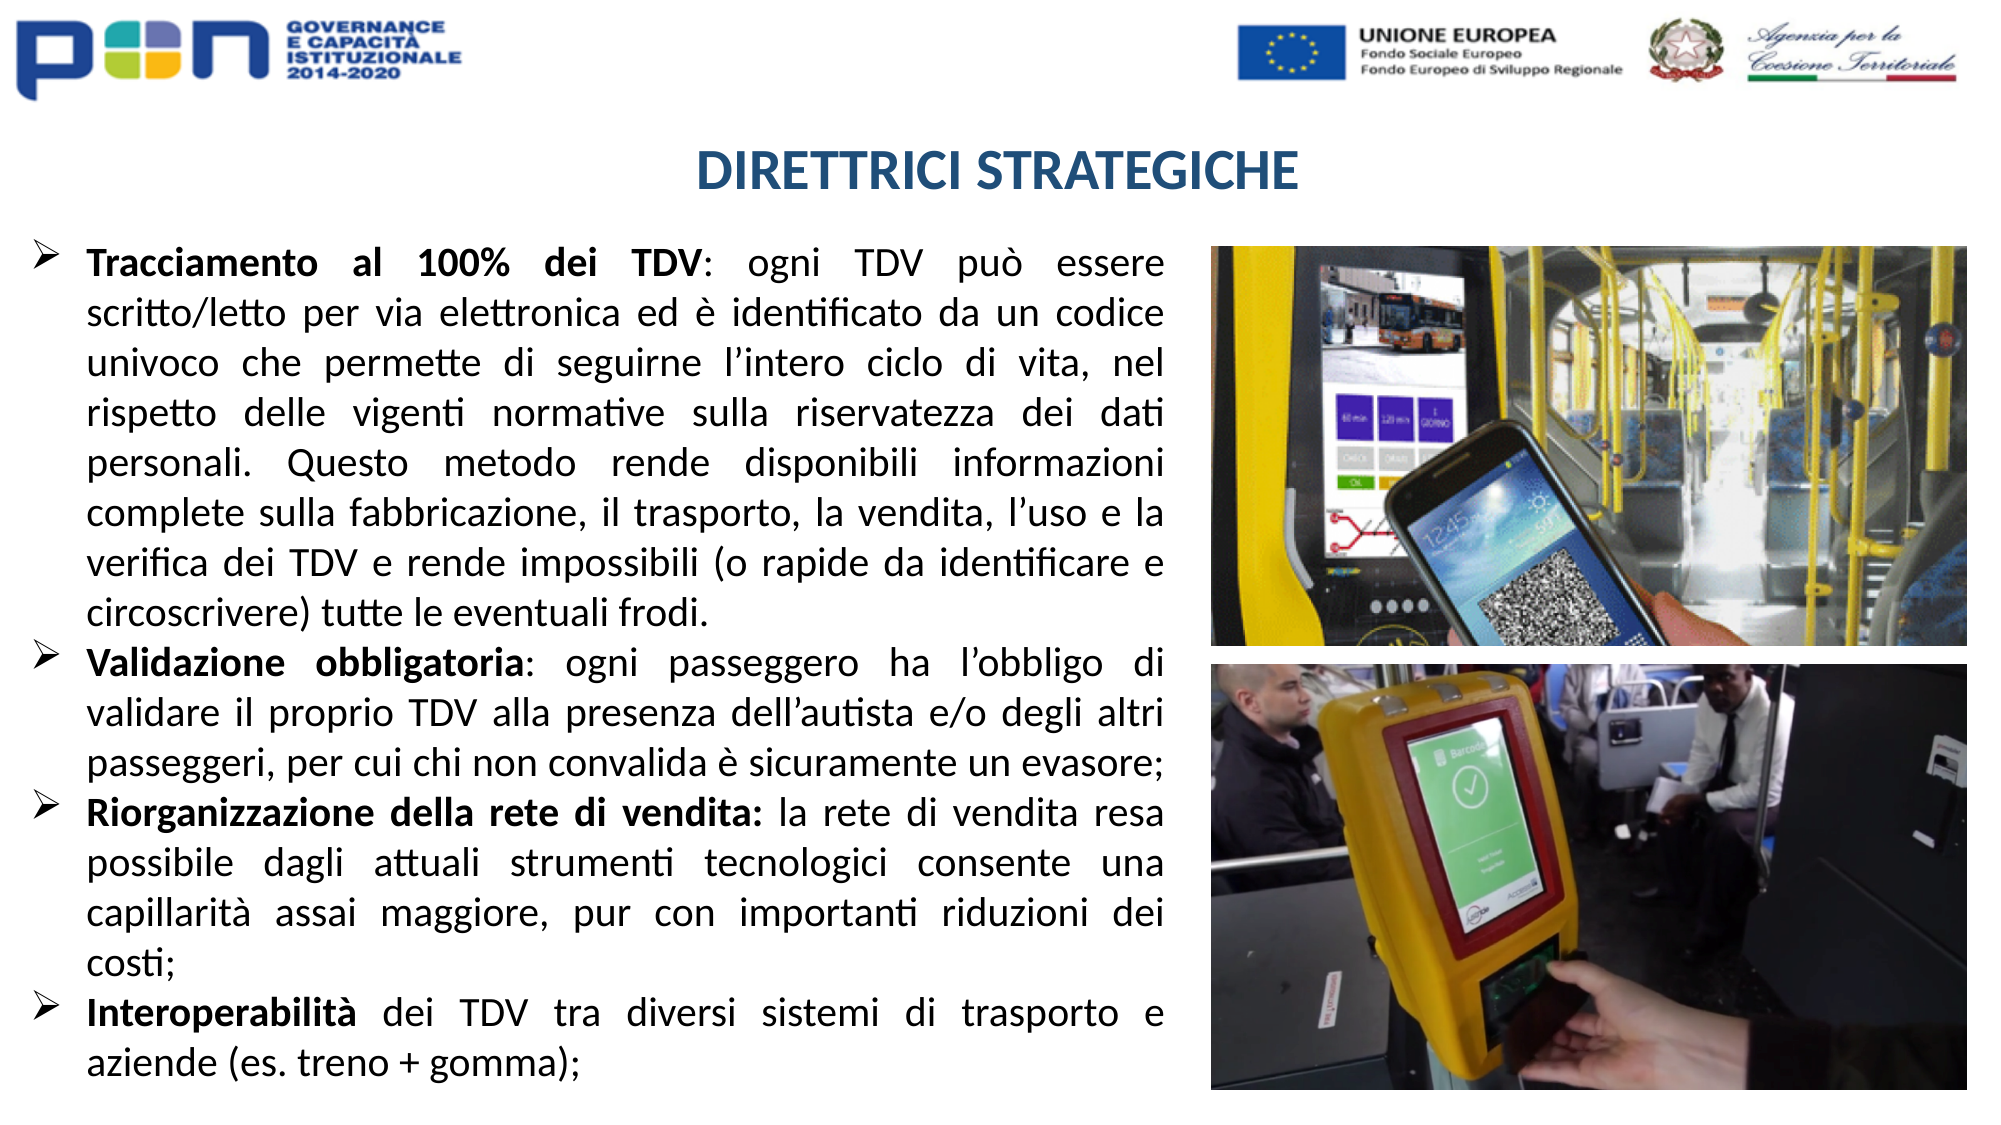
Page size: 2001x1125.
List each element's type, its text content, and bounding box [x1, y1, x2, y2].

text_box DIRETTRICI STRATEGICHE [30, 107, 1967, 228]
picture [0, 9, 1967, 107]
picture [1211, 246, 1967, 646]
text_box Tracciamento al 100% dei TDV: ogni TDV può essere scritto/letto per via elettronica ed è identificato da un codice univoco che permette di seguirne l’intero ciclo di vita, nel rispetto delle vigenti normative sulla riservatezza dei dati personali. Questo metodo rende disponibili informazioni complete sulla fabbricazione, il trasporto, la vendita, l’uso e la verifica dei TDV e rende impossibili (o rapide da identificare e circoscrivere) tutte le eventuali frodi. Validazione obbligatoria: ogni passeggero ha l’obbligo di validare il proprio TDV alla presenza dell’autista e/o degli altri passeggeri, per cui chi non convalida è sicuramente un evasore; Riorganizzazione della rete di vendita: la rete di vendita resa possibile dagli attuali strumenti tecnologici consente una capillarità assai maggiore, pur con importanti riduzioni dei costi; Interoperabilità dei TDV tra diversi sistemi di trasporto e aziende (es. treno + gomma); [15, 227, 1180, 1093]
picture [1211, 664, 1967, 1090]
